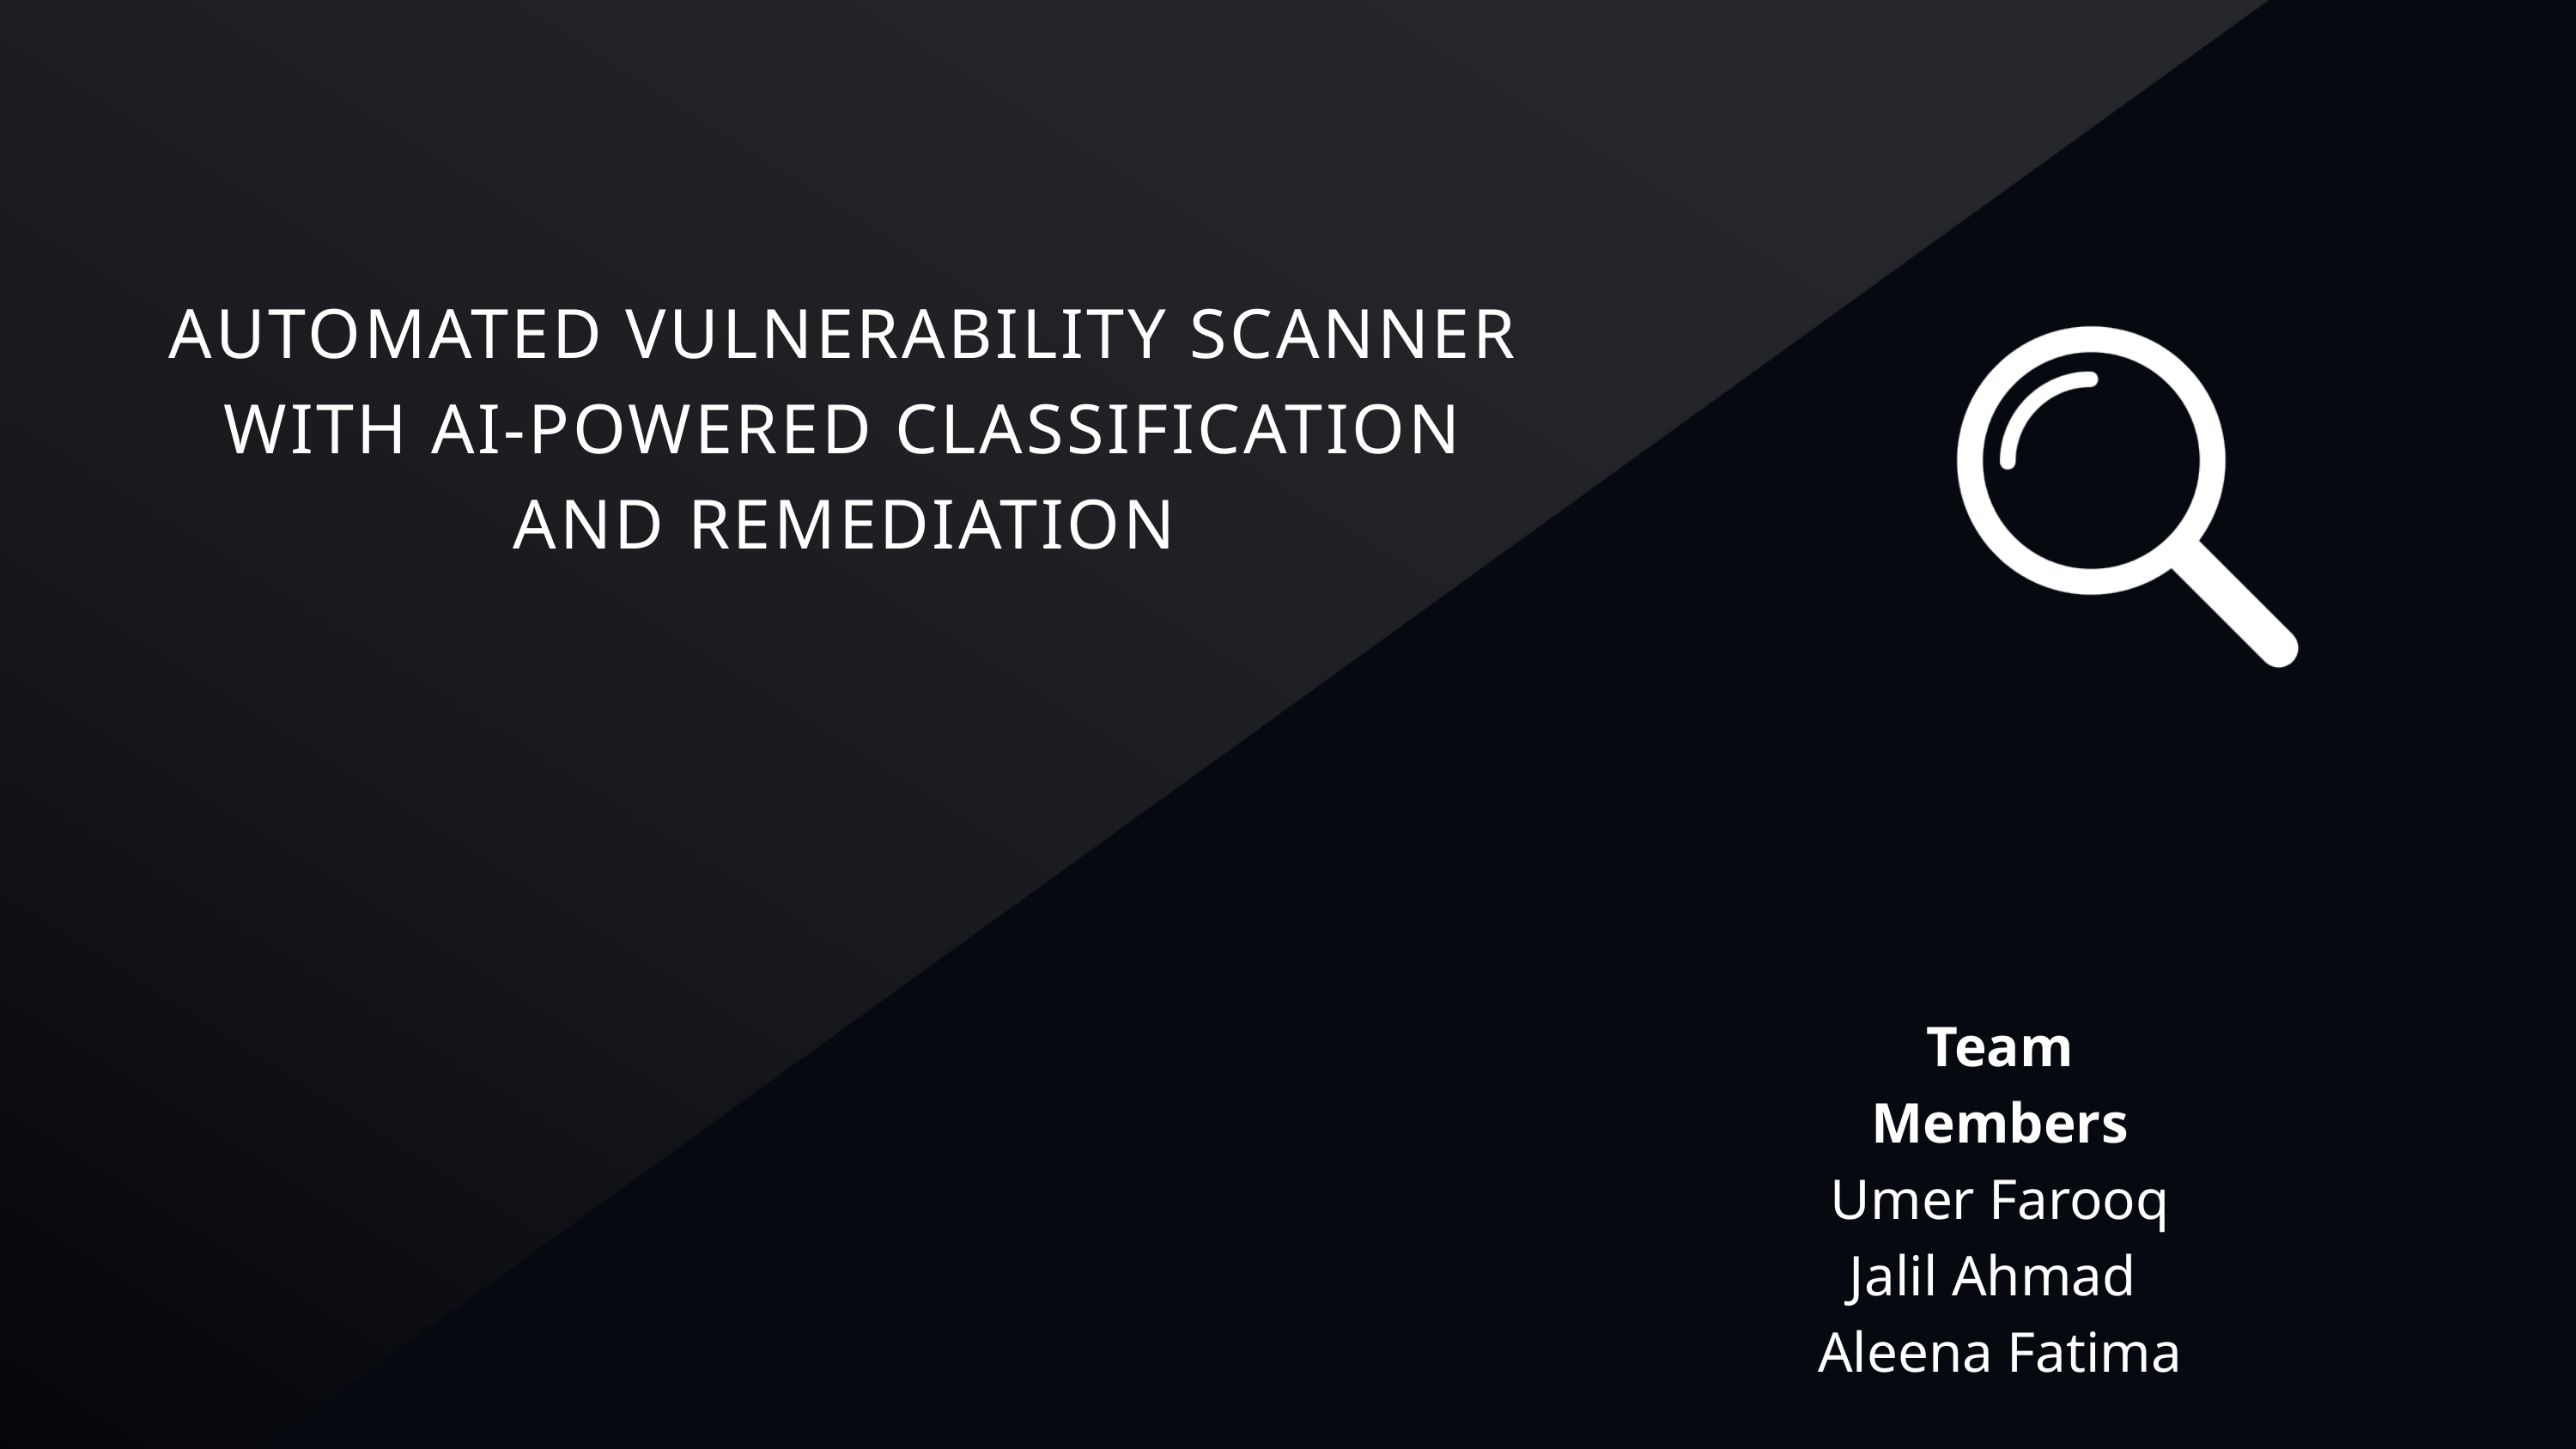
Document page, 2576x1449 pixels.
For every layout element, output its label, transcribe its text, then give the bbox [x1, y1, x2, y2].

text_box [1944, 313, 2300, 670]
text_box AUTOMATED VULNERABILITY SCANNER WITH AI-POWERED CLASSIFICATION AND REMEDIATION [144, 276, 1544, 563]
text_box Team Members Umer Farooq Jalil Ahmad Aleena Fatima [1796, 1000, 2203, 1384]
text_box [0, 0, 2271, 1449]
